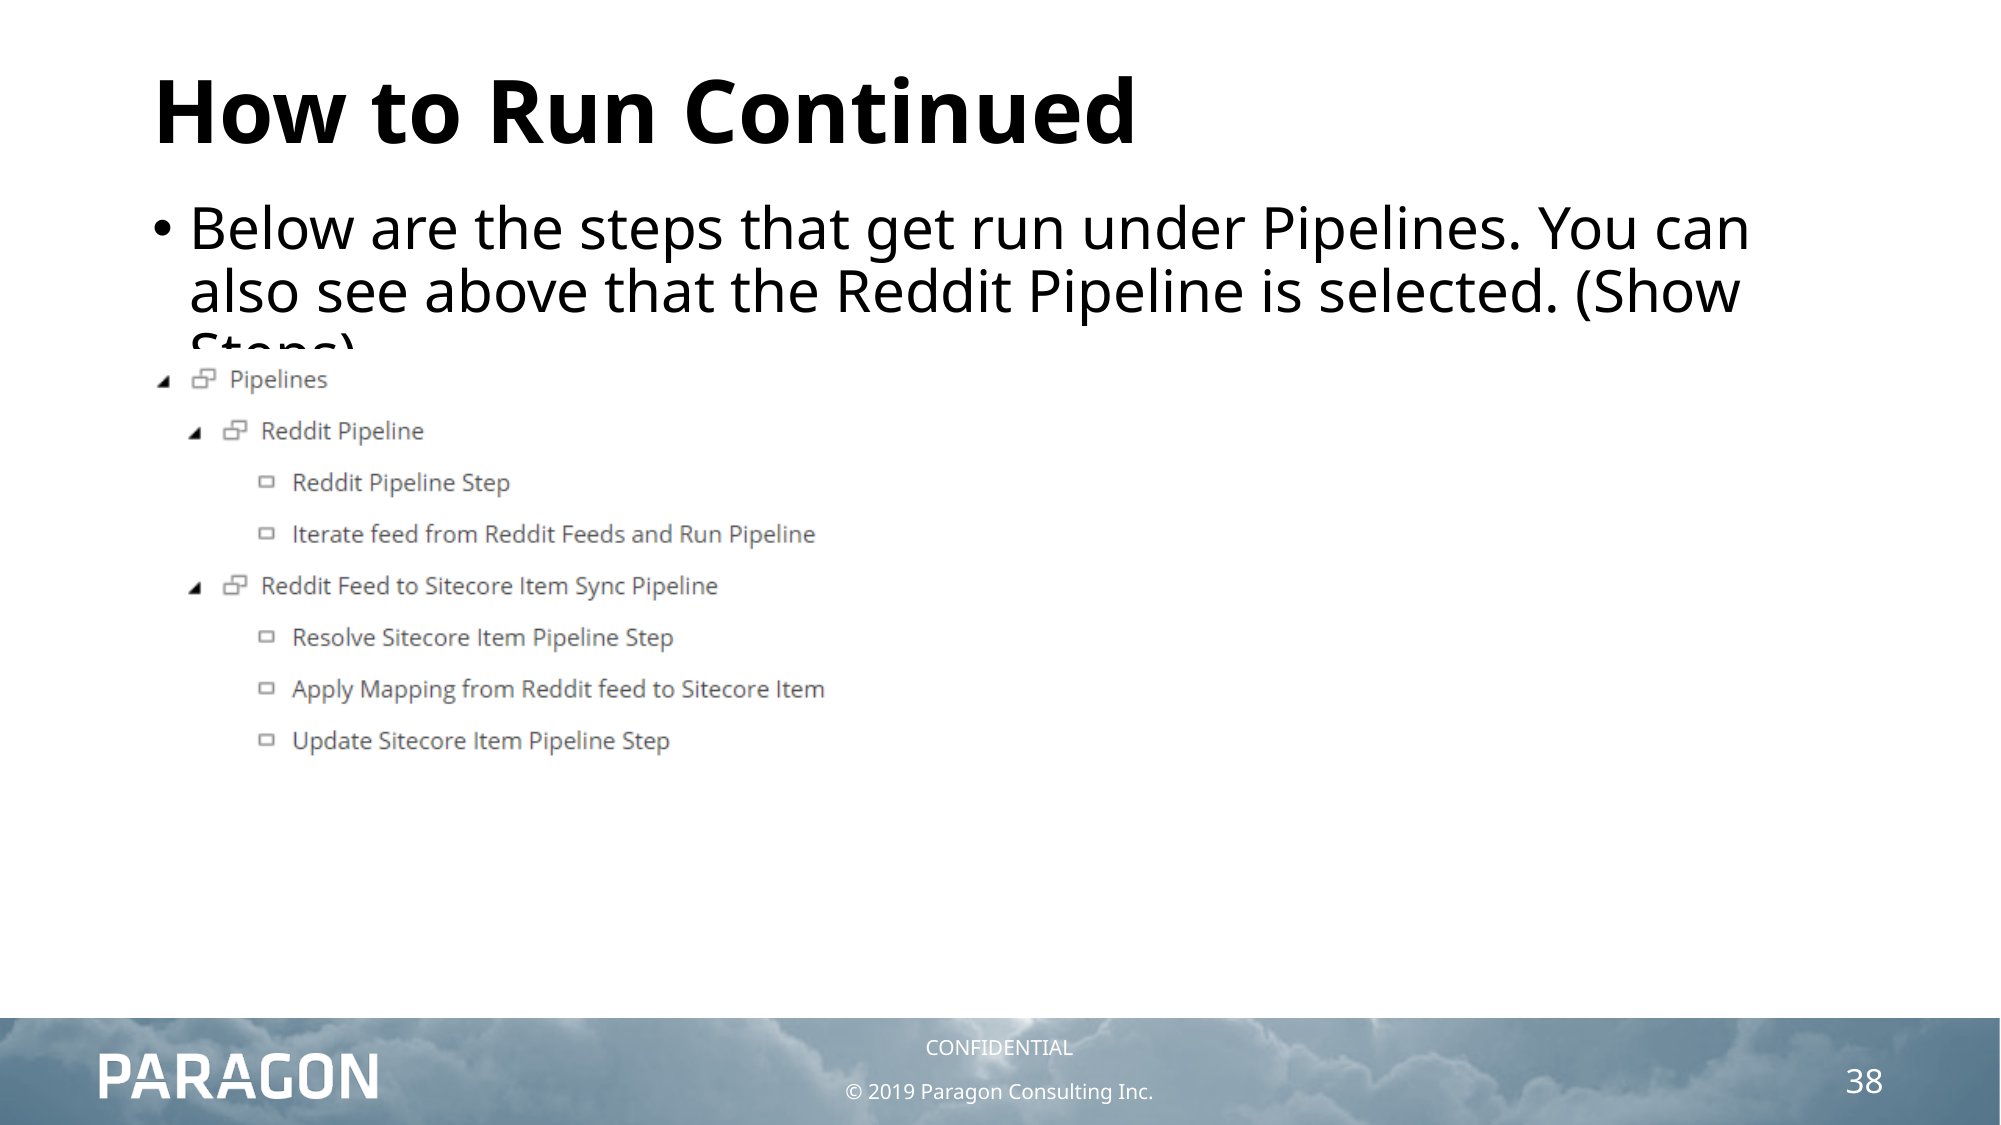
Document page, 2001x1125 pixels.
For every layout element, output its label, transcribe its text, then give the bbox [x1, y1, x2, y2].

picture [137, 349, 936, 776]
picture [99, 1053, 383, 1099]
slide_number 38 [1786, 1052, 1899, 1113]
list Below are the steps that get run under Pipelines. You can also see above that the Reddit Pipeline is selected. (Show Steps) [137, 191, 1863, 1002]
title How to Run Continued [137, 59, 1863, 171]
